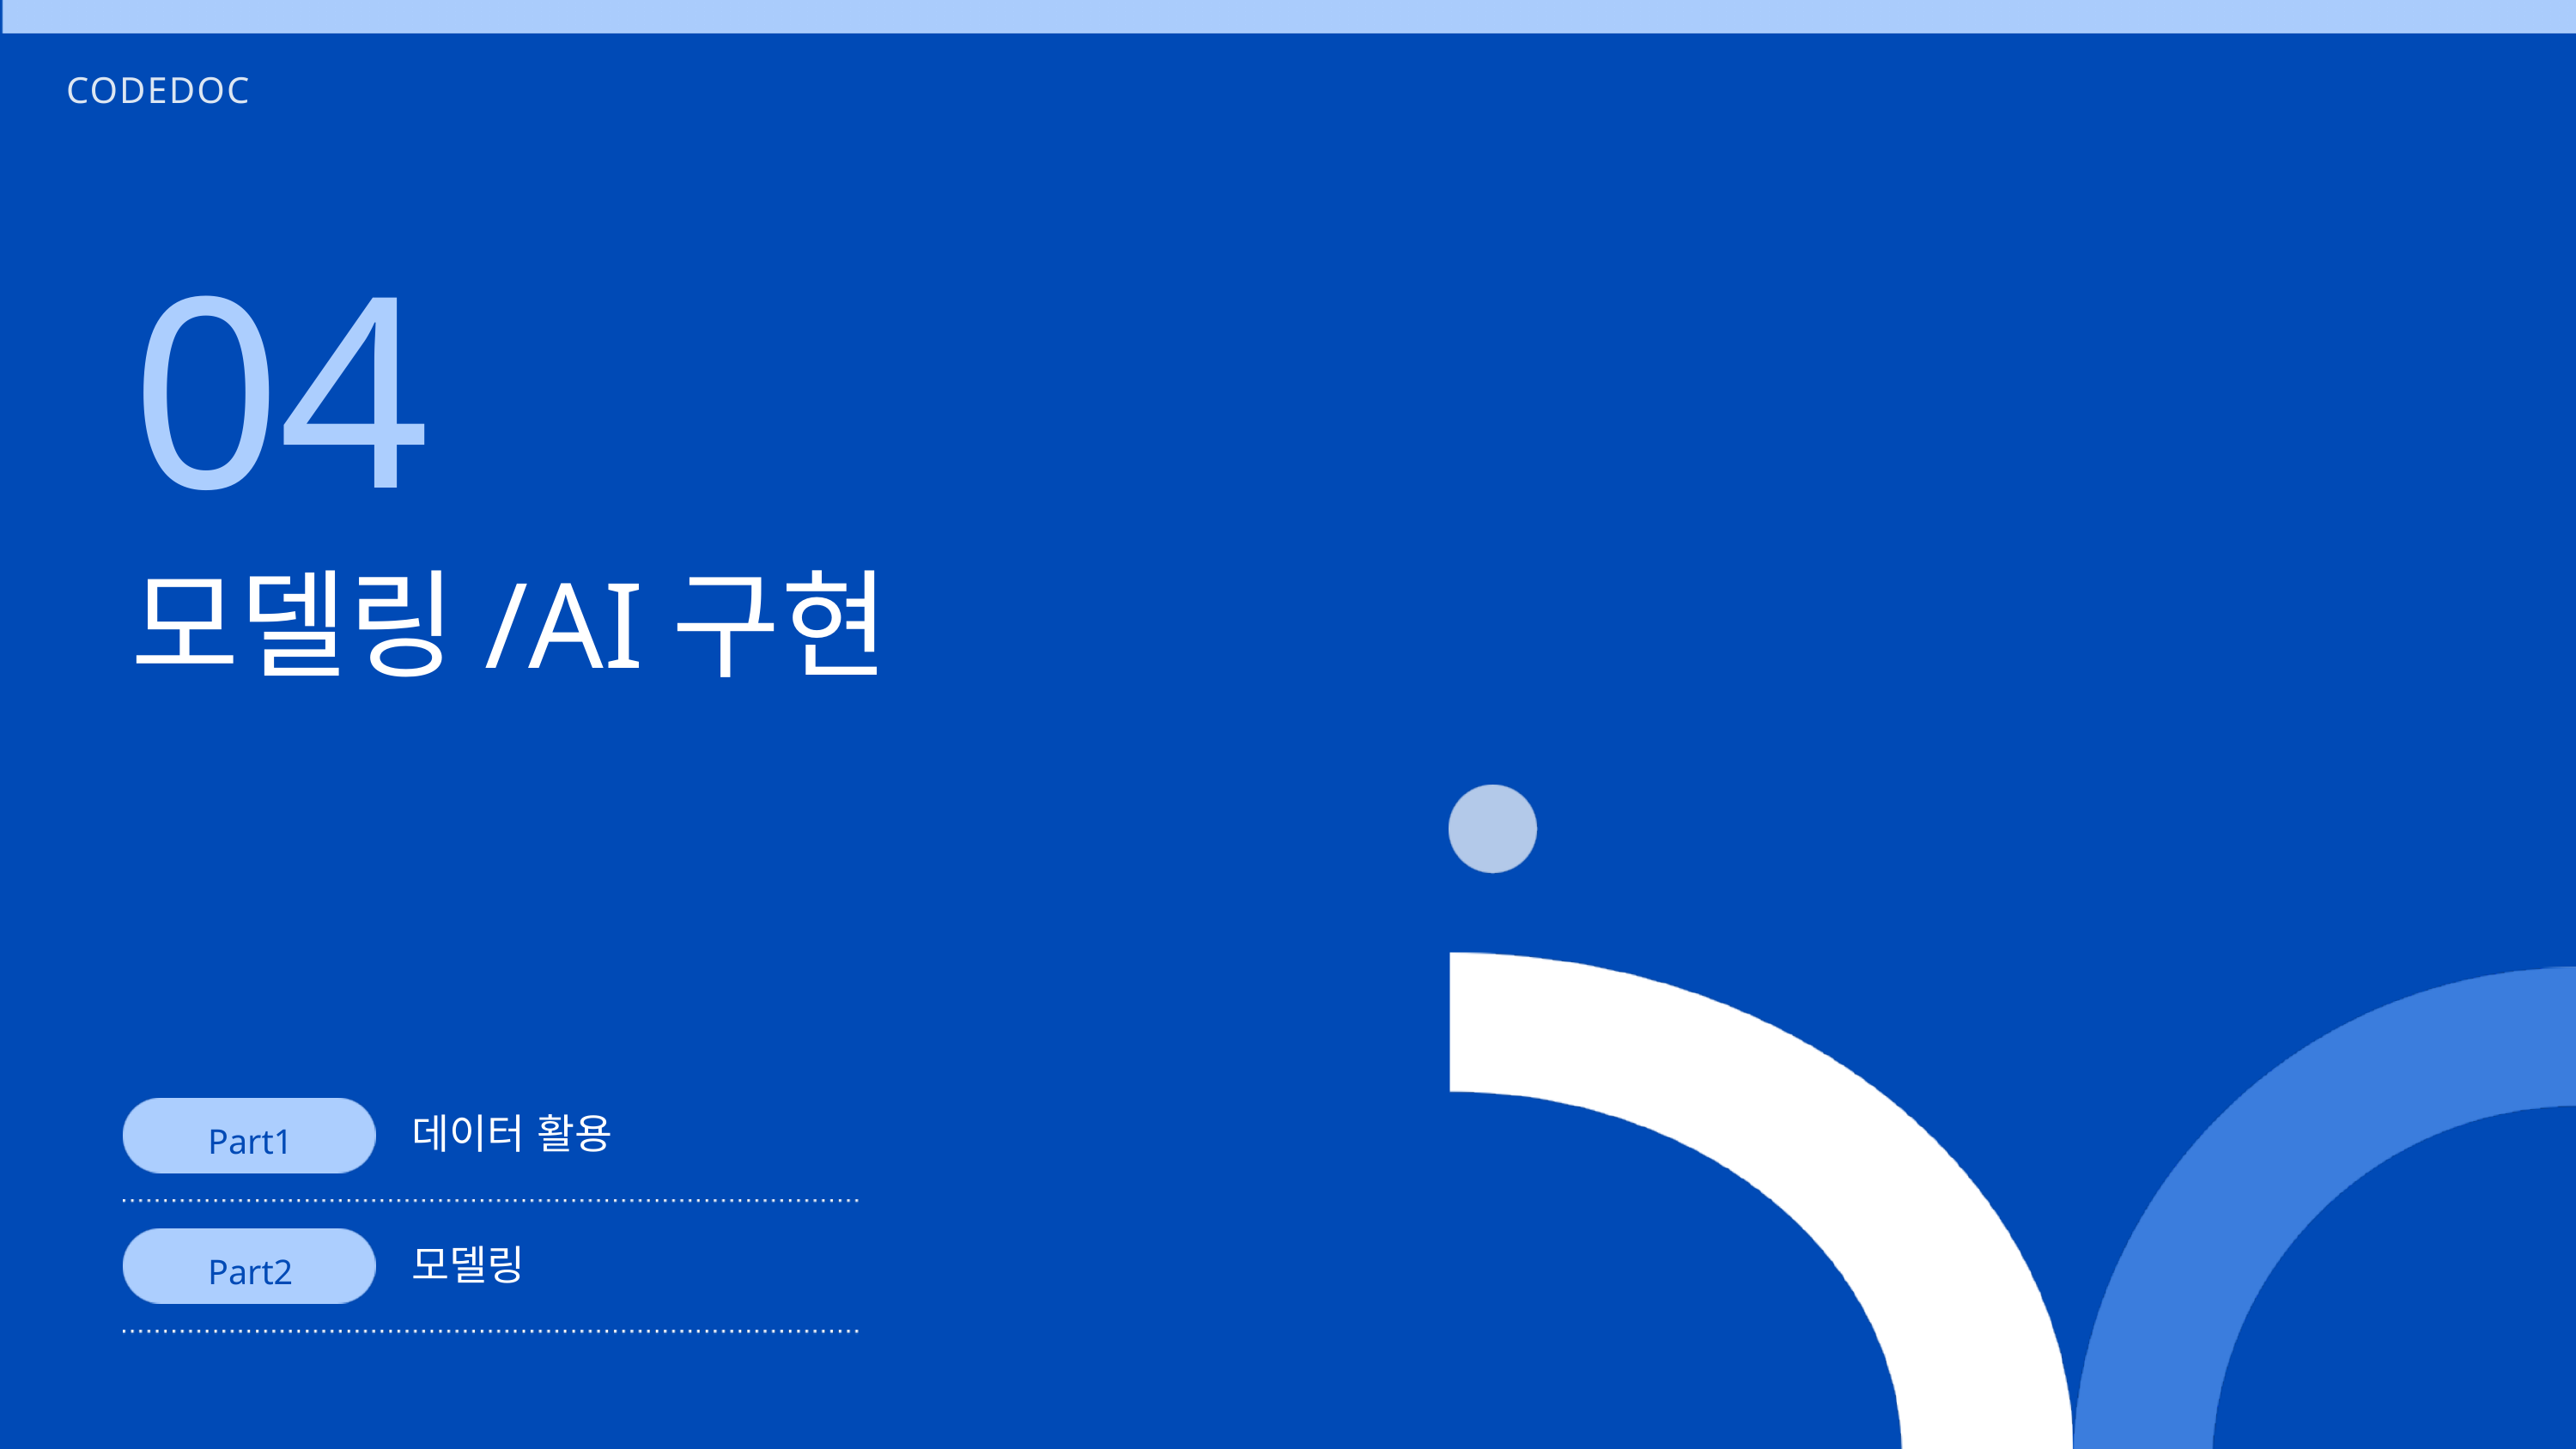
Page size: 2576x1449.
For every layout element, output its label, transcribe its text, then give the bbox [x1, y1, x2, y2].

text_box 모델링/AI구현 [131, 550, 1270, 716]
picture [3, 0, 2576, 1449]
picture [123, 1097, 376, 1173]
picture [1449, 785, 1539, 875]
text_box CODEDOC [66, 66, 386, 102]
text_box 04 [131, 223, 533, 550]
picture [123, 1330, 863, 1335]
picture [123, 1228, 376, 1304]
text_box 데이터 활용 [411, 1105, 878, 1165]
picture [123, 1199, 863, 1204]
text_box 모델링 [411, 1235, 878, 1295]
